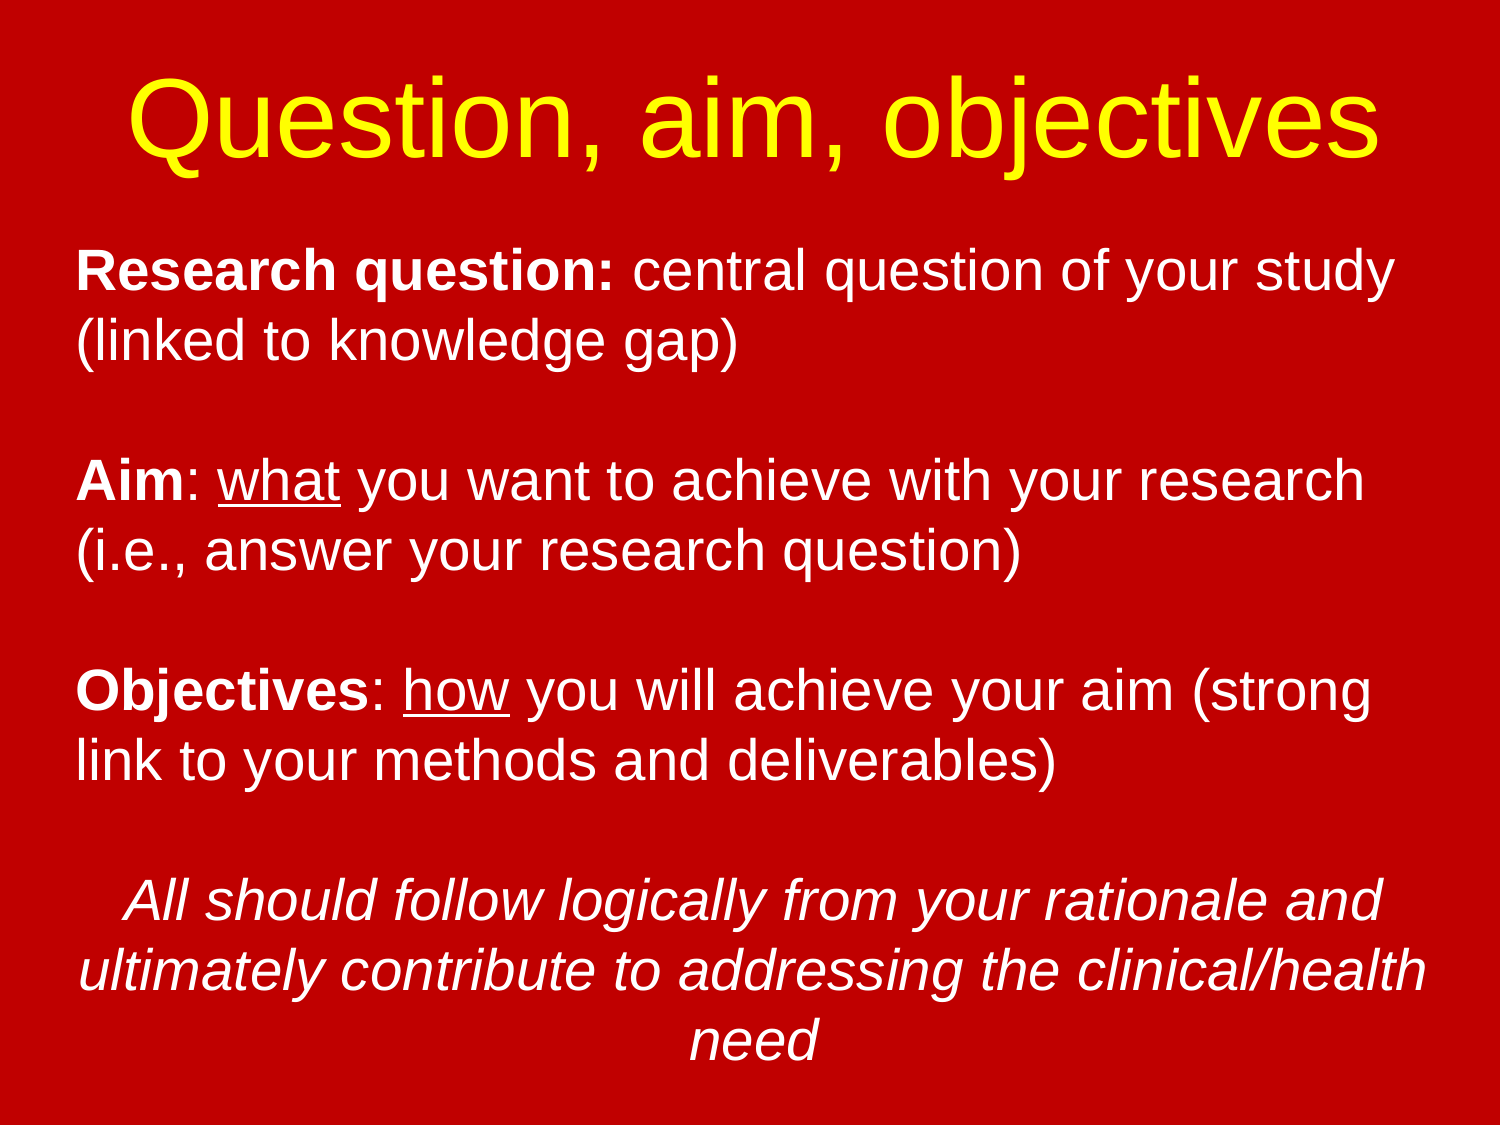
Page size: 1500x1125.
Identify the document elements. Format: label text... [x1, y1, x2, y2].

text_box Question, aim, objectives [6, 37, 1500, 188]
text_box Research question: central question of your study (linked to knowledge gap) Aim: what you want to achieve with your research (i.e., answer your research question) Objectives: how you will achieve your aim (strong link to your methods and deliverables) All should follow logically from your rationale and ultimately contribute to addressing the clinical/health need [60, 224, 1448, 1080]
